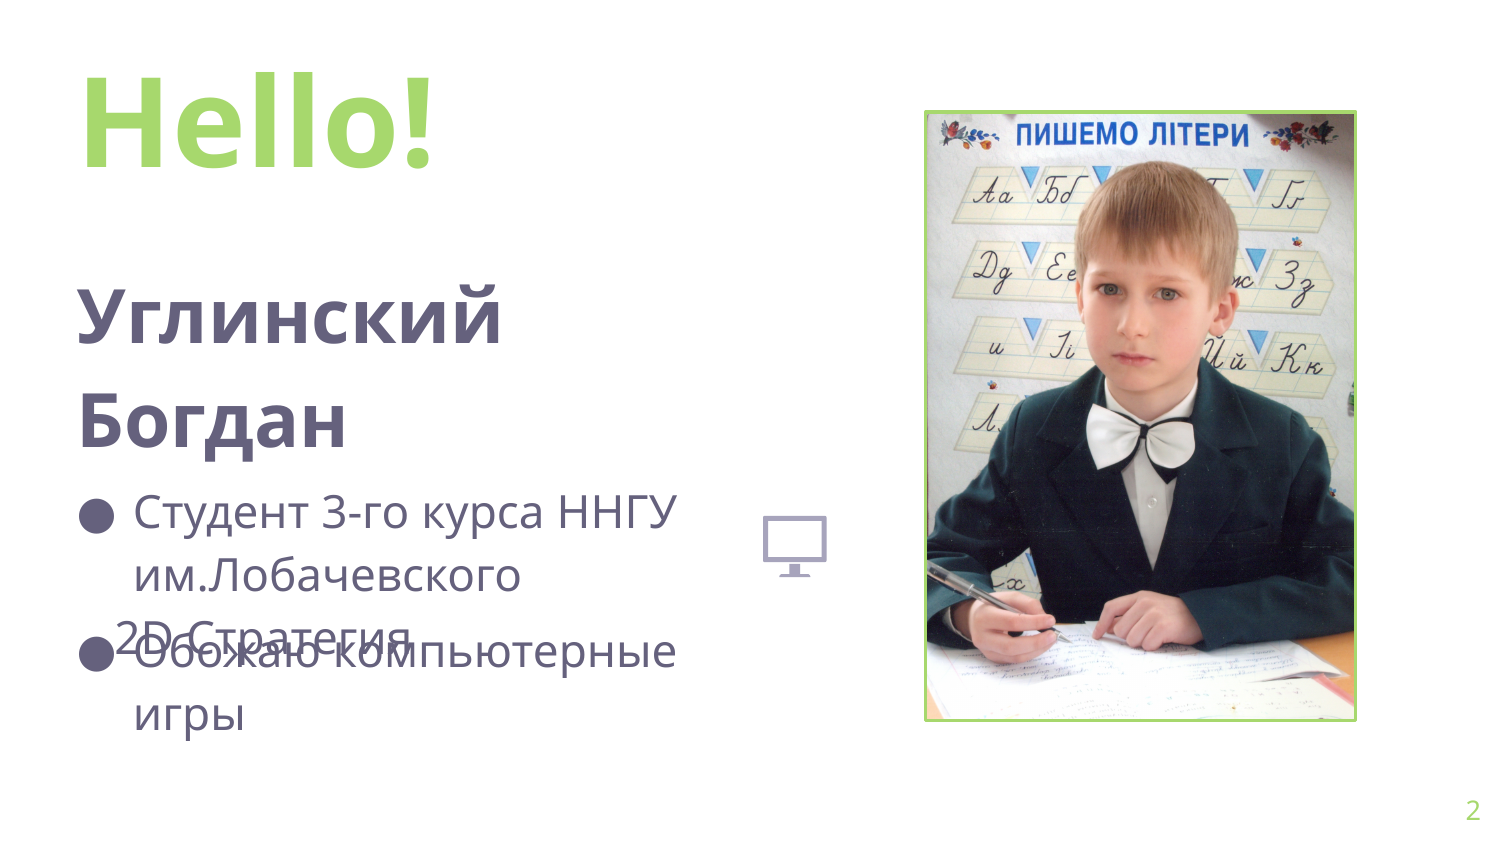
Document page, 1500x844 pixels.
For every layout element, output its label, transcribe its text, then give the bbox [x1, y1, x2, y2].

text_box 2D Стратегия [114, 600, 420, 665]
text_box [762, 515, 827, 578]
title Hello! [76, 51, 474, 193]
picture [926, 113, 1355, 719]
slide_number 2 [1391, 779, 1482, 844]
list Углинский Богдан Студент 3-го курса ННГУ им.Лобачевского Обожаю компьютерные игры [76, 255, 764, 577]
